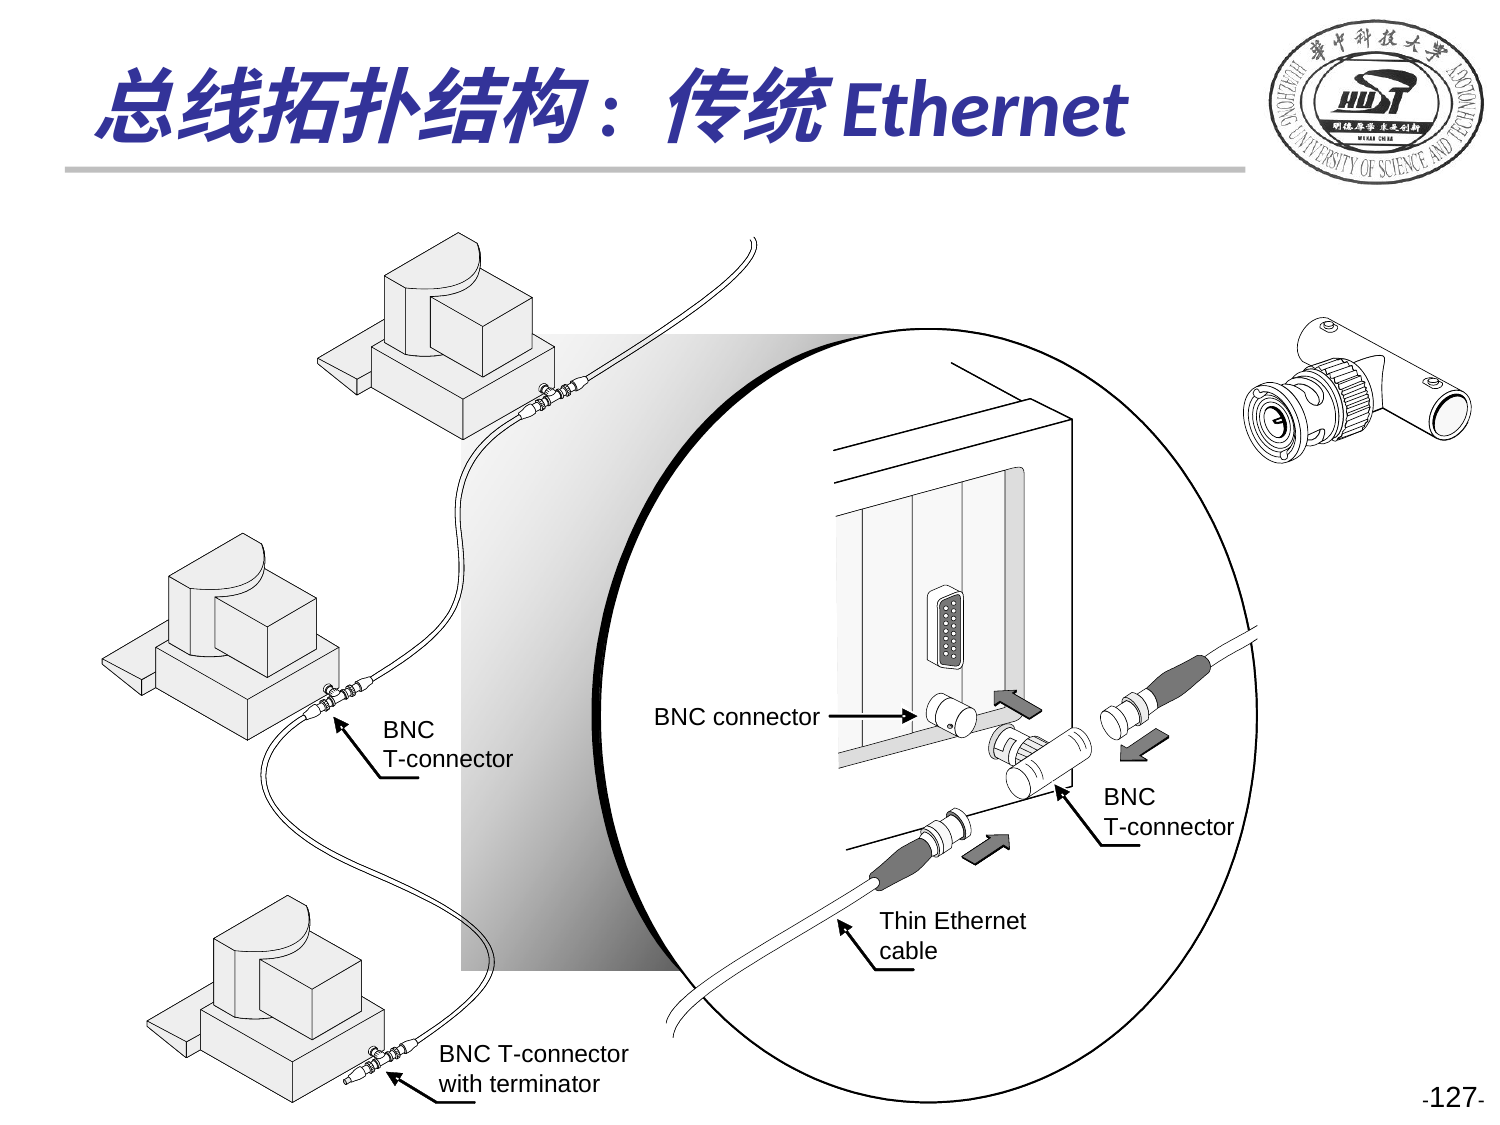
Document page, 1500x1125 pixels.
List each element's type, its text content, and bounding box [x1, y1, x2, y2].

slide_number -127- [1149, 1070, 1500, 1125]
title 总线拓扑结构: 传统Ethernet [76, 42, 1315, 160]
picture [1257, 18, 1489, 185]
picture [100, 231, 1472, 1107]
